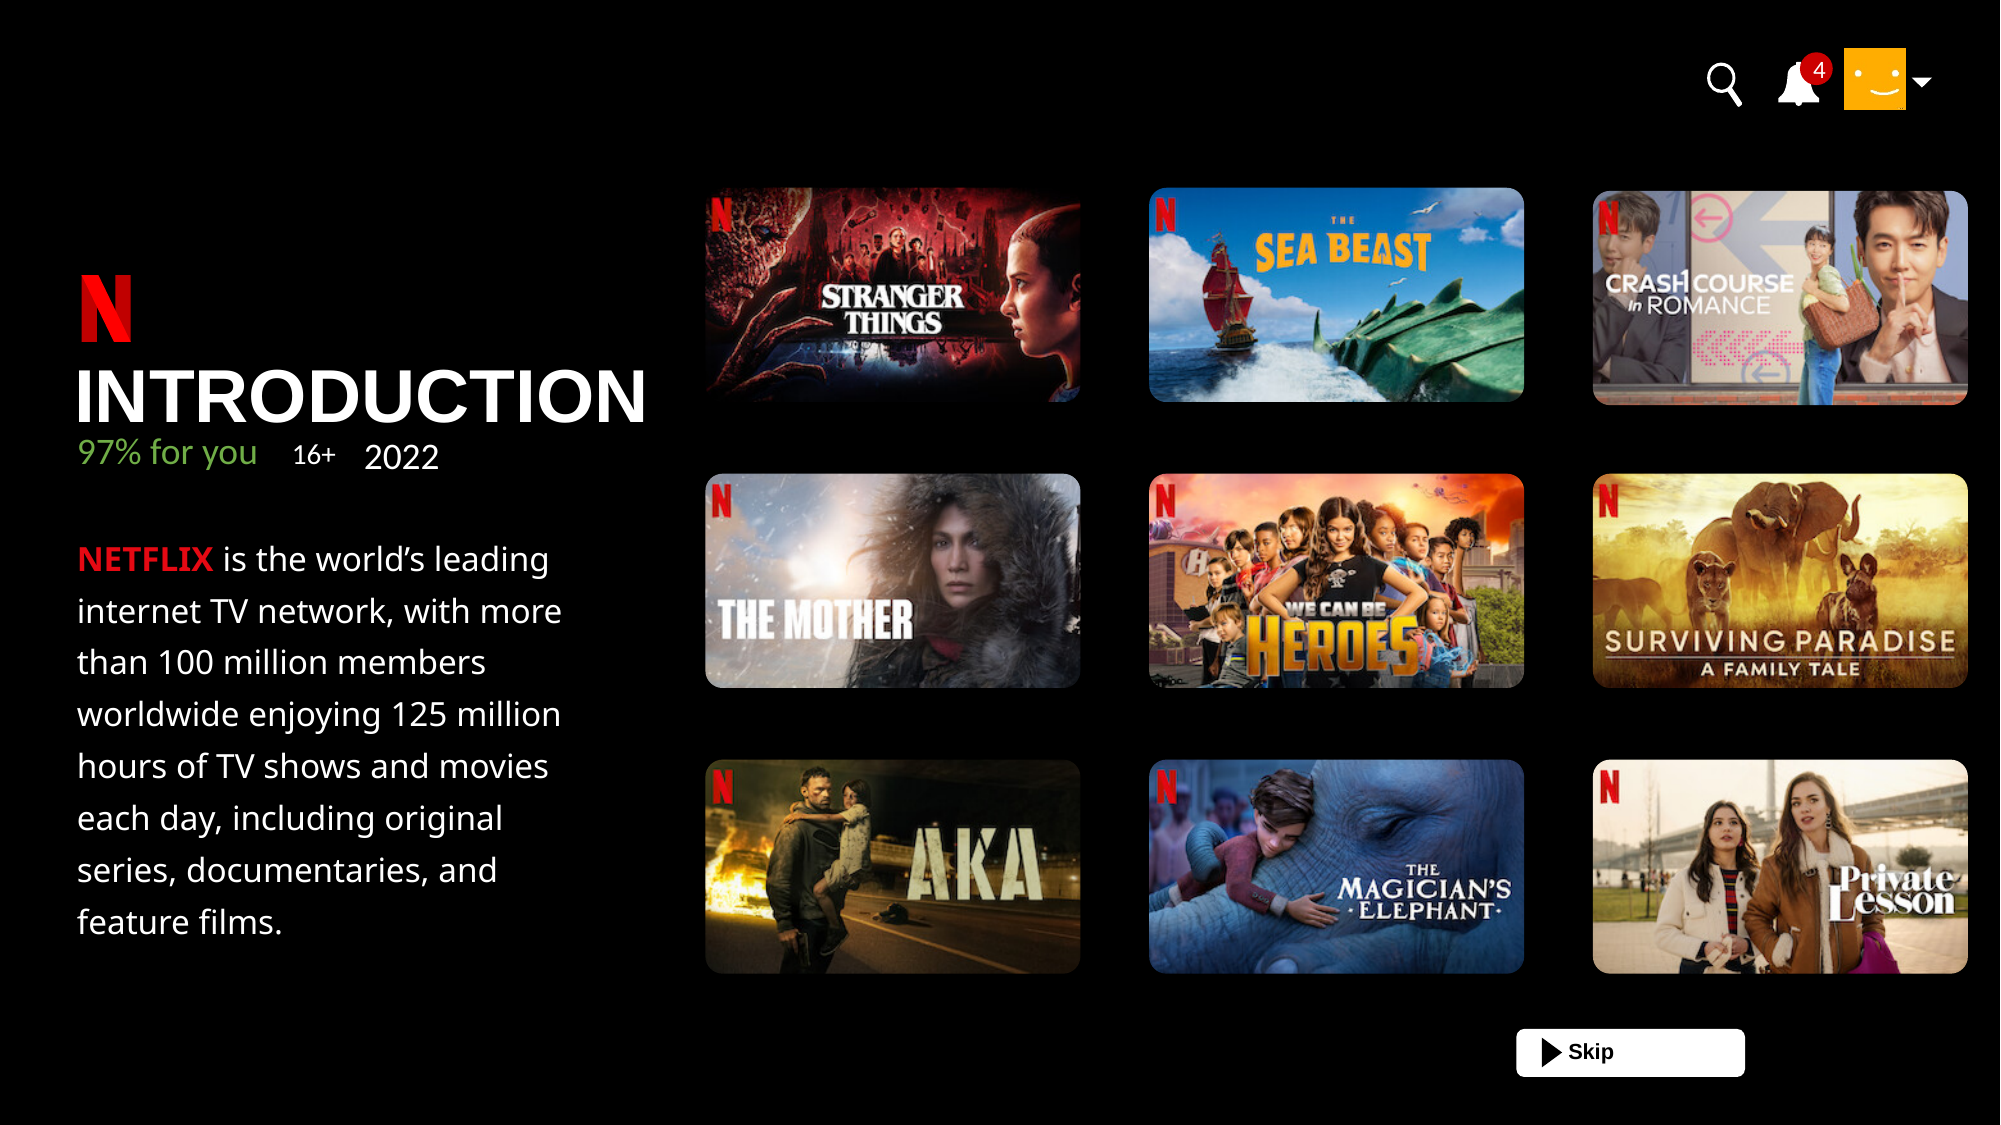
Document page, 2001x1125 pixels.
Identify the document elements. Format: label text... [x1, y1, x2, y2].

picture [705, 187, 1081, 403]
picture [1592, 759, 1968, 974]
text_box INTRODUCTION [59, 340, 665, 446]
picture [1592, 473, 1968, 688]
text_box NETFLIX is the world’s leading internet TV network, with more than 100 million members worldwide enjoying 125 million hours of TV shows and movies each day, including original series, documentaries, and feature films. [62, 518, 603, 949]
text_box 16+ [275, 430, 348, 475]
picture [1149, 473, 1525, 688]
text_box 97% for you [62, 419, 301, 480]
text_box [81, 275, 131, 342]
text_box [1707, 48, 1932, 110]
picture [1149, 759, 1525, 974]
picture [1149, 187, 1525, 403]
picture [705, 473, 1081, 688]
picture [1592, 190, 1968, 406]
picture [705, 759, 1081, 974]
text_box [1516, 1028, 1745, 1077]
text_box 2022 [348, 424, 588, 485]
